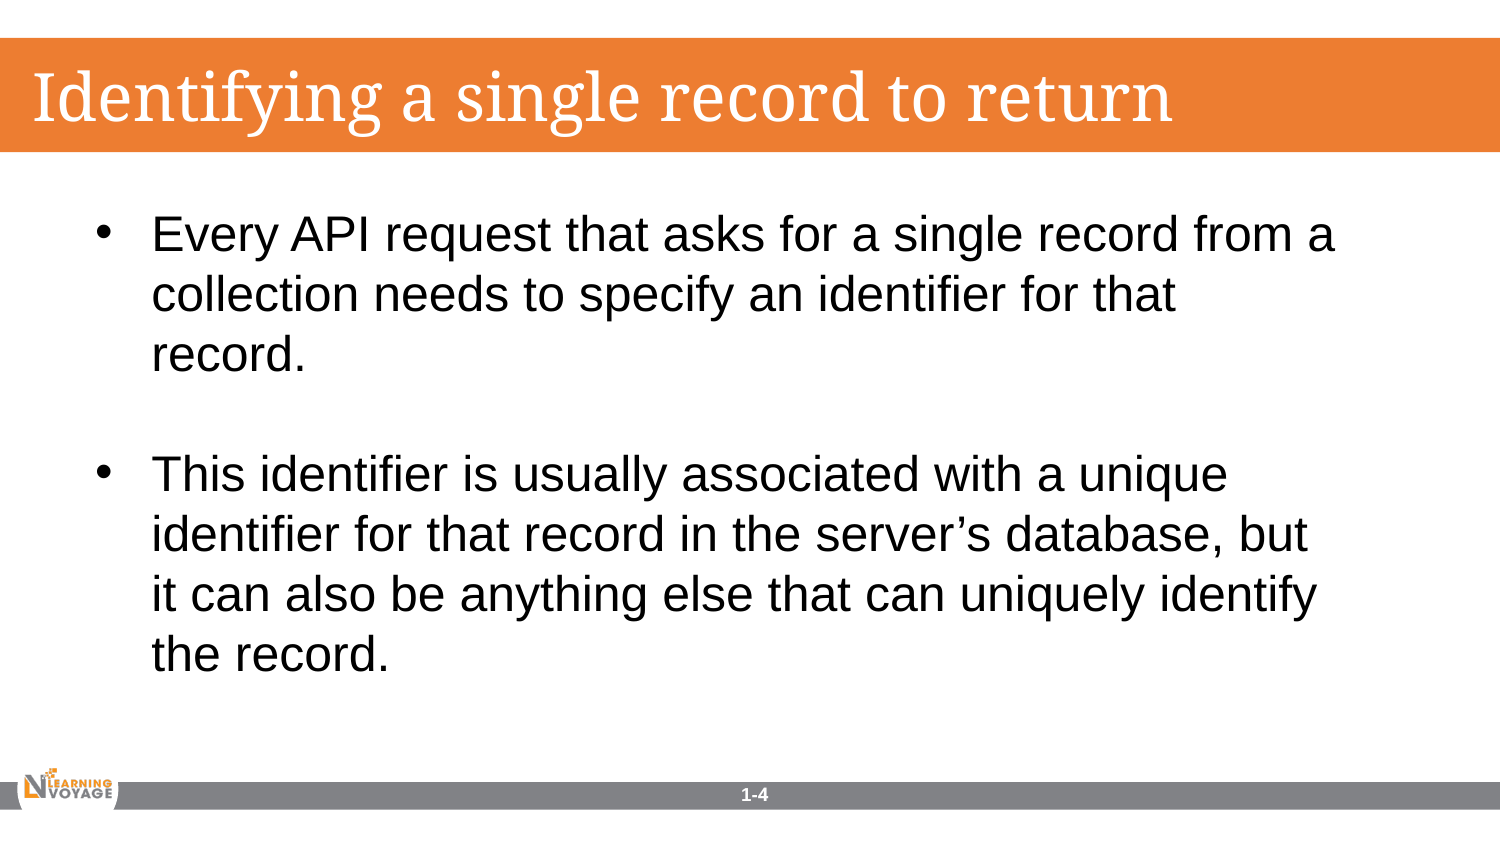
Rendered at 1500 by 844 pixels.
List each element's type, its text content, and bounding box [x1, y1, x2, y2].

text_box Identifying a single record to return [0, 37, 1500, 153]
slide_number 1-4 [692, 770, 784, 821]
picture [0, 706, 144, 844]
text_box Every API request that asks for a single record from a collection needs to specify an identifier for that record. This identifier is usually associated with a unique identifier for that record in the server’s database, but it can also be anything else that can uniquely identify the record. [95, 199, 1342, 682]
